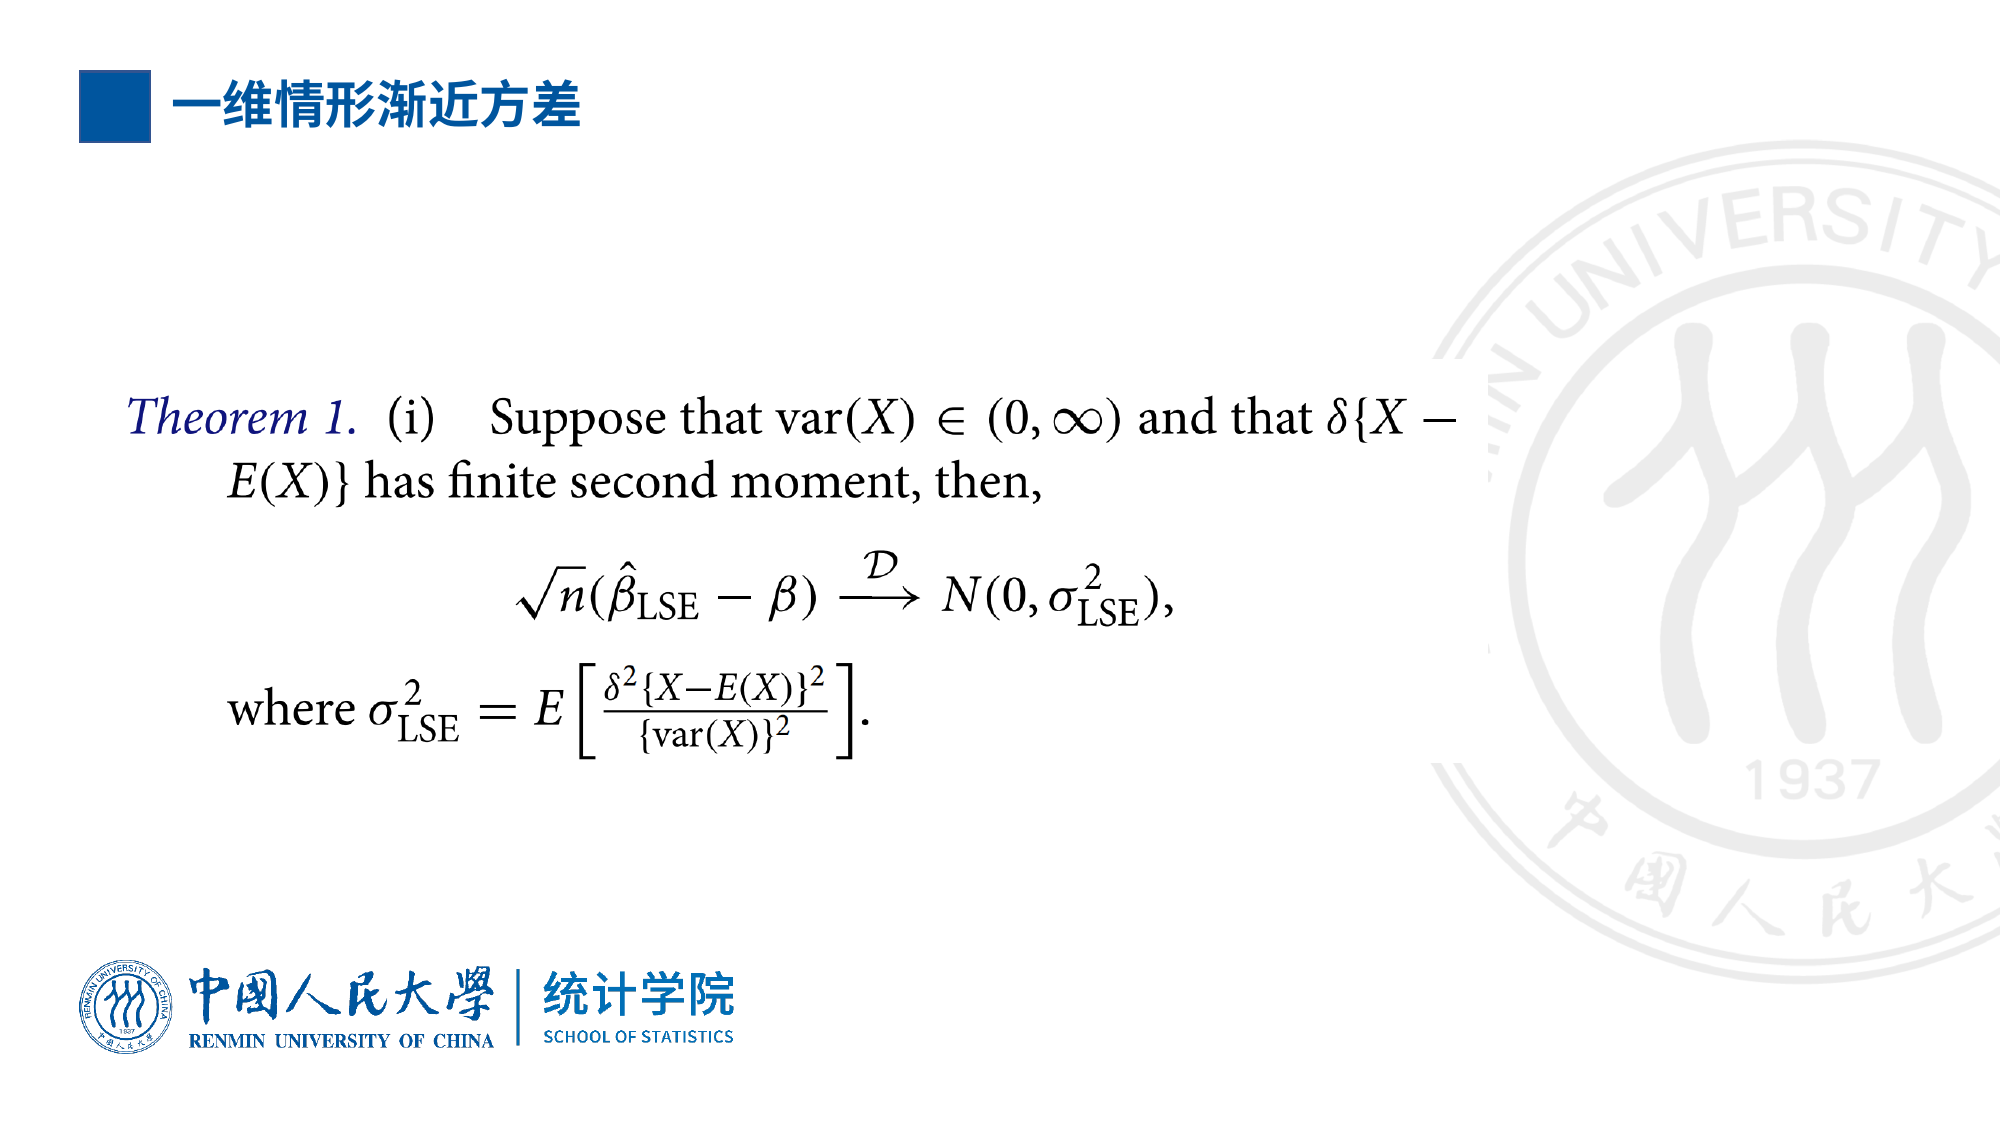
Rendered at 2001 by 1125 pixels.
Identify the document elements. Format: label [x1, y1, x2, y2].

list [104, 359, 1488, 763]
picture [79, 958, 736, 1054]
